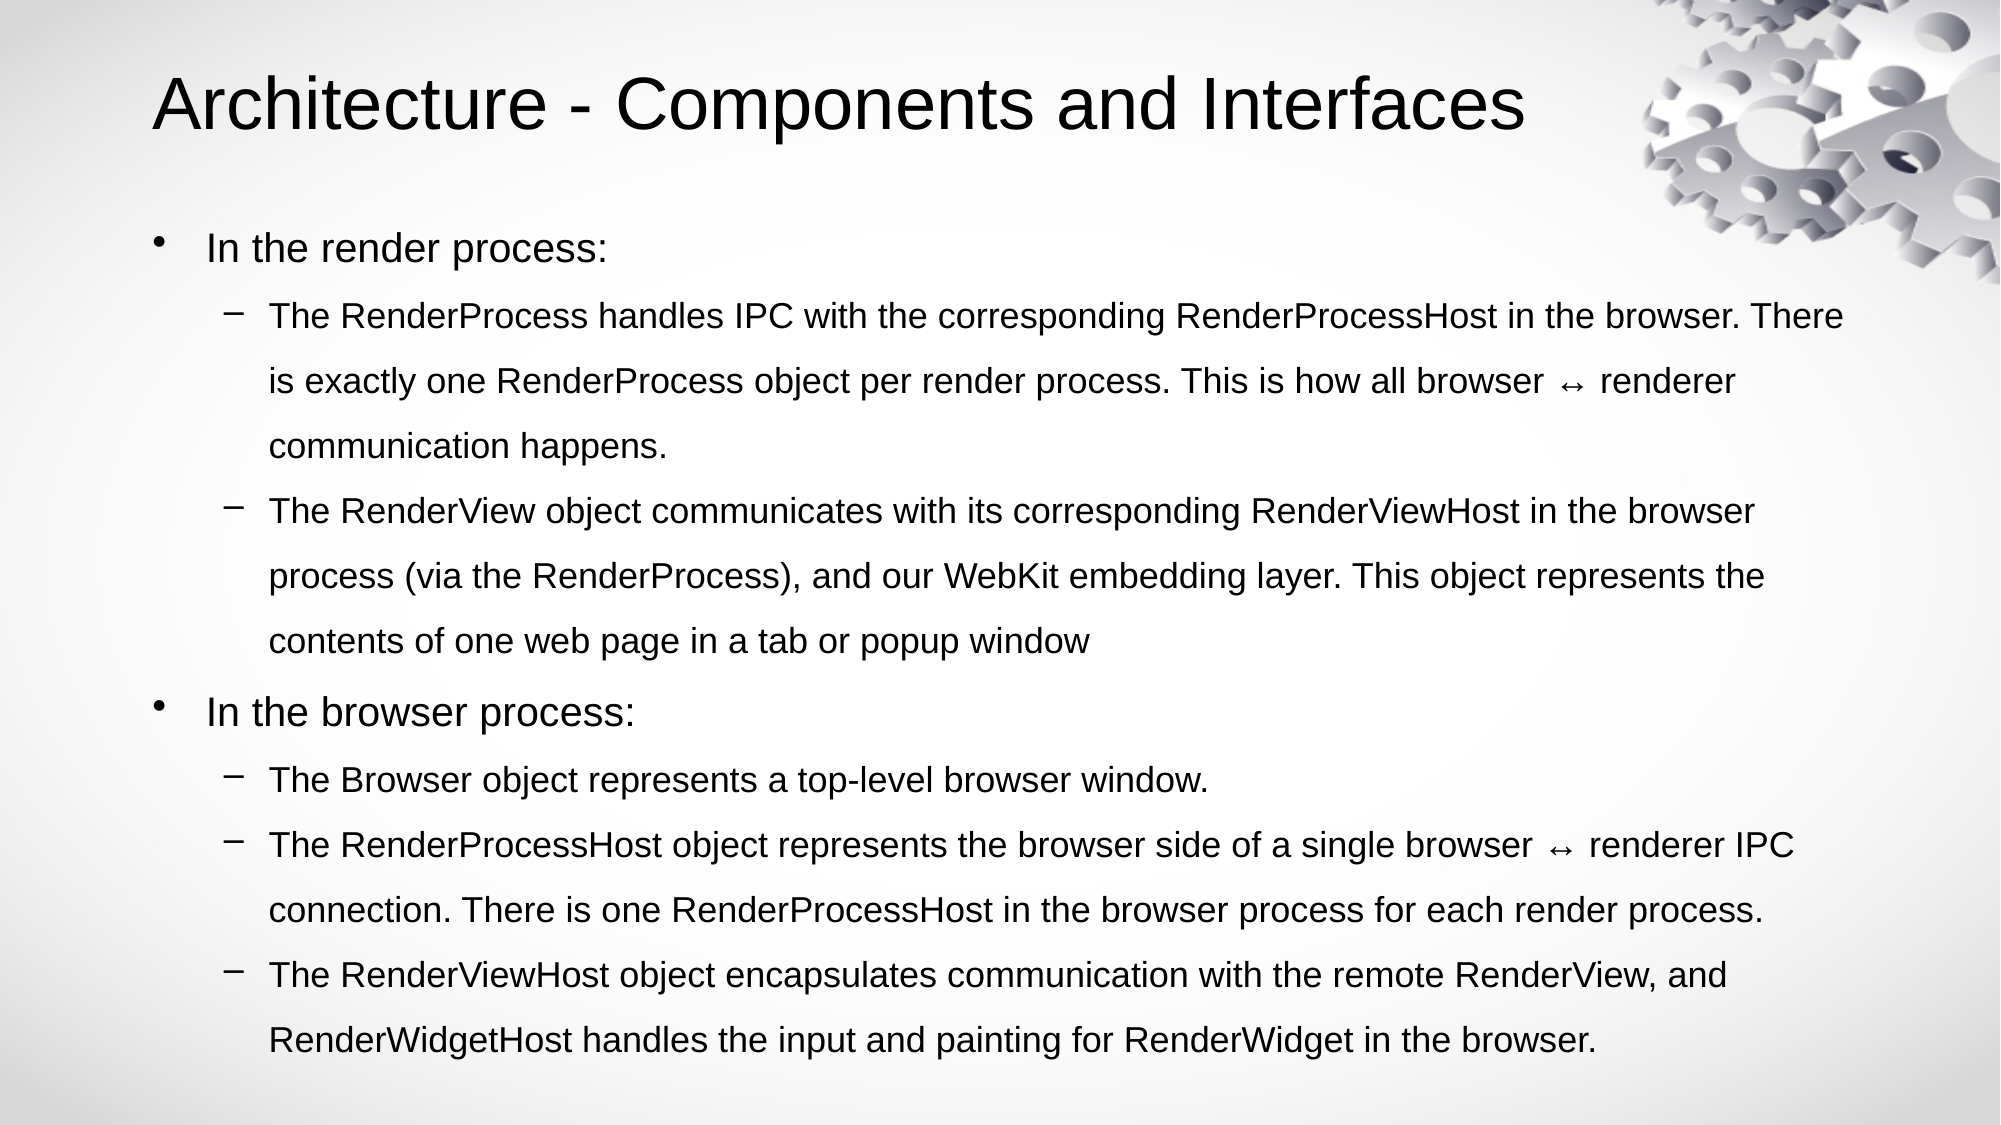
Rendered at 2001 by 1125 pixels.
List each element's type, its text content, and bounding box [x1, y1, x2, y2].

title Architecture - Components and Interfaces [137, 48, 1863, 153]
list In the render process: The RenderProcess handles IPC with the corresponding RenderProcessHost in the browser. There is exactly one RenderProcess object per render process. This is how all browser ↔ renderer communication happens. The RenderView object communicates with its corresponding RenderViewHost in the browser process (via the RenderProcess), and our WebKit embedding layer. This object represents the contents of one web page in a tab or popup window In the browser process: The Browser object represents a top-level browser window. The RenderProcessHost object represents the browser side of a single browser ↔ renderer IPC connection. There is one RenderProcessHost in the browser process for each render process. The RenderViewHost object encapsulates communication with the remote RenderView, and RenderWidgetHost handles the input and painting for RenderWidget in the browser. [137, 189, 1863, 1086]
picture [0, 0, 2000, 1125]
